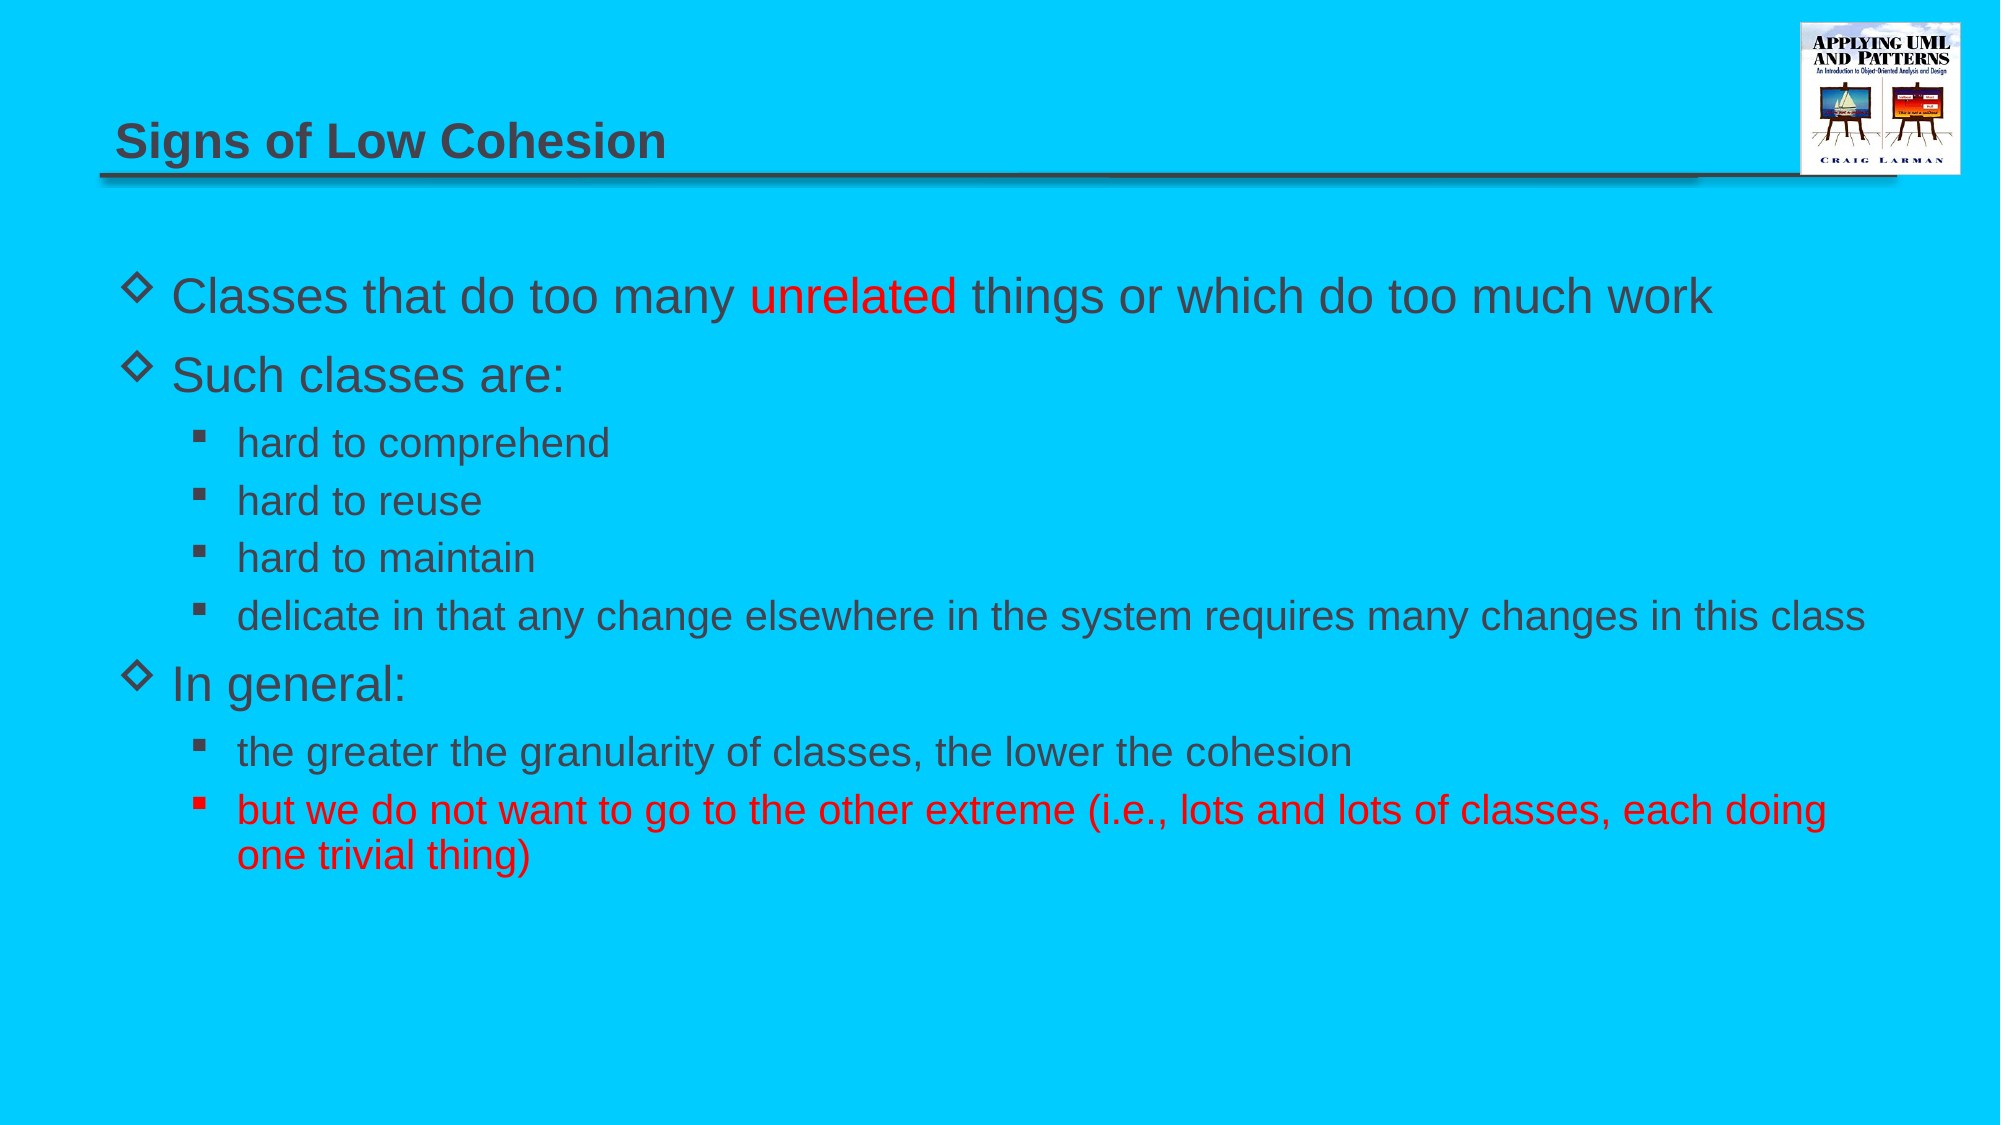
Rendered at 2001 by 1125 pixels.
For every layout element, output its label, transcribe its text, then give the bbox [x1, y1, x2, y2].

title Signs of Low Cohesion [99, 45, 1696, 233]
picture [1800, 23, 1960, 175]
list Classes that do too many unrelated things or which do too much work Such classes are: hard to comprehend hard to reuse hard to maintain delicate in that any change elsewhere in the system requires many changes in this class In general: the greater the granularity of classes, the lower the cohesion but we do not want to go to the other extreme (i.e., lots and lots of classes, each doing one trivial thing) [99, 262, 1900, 1005]
